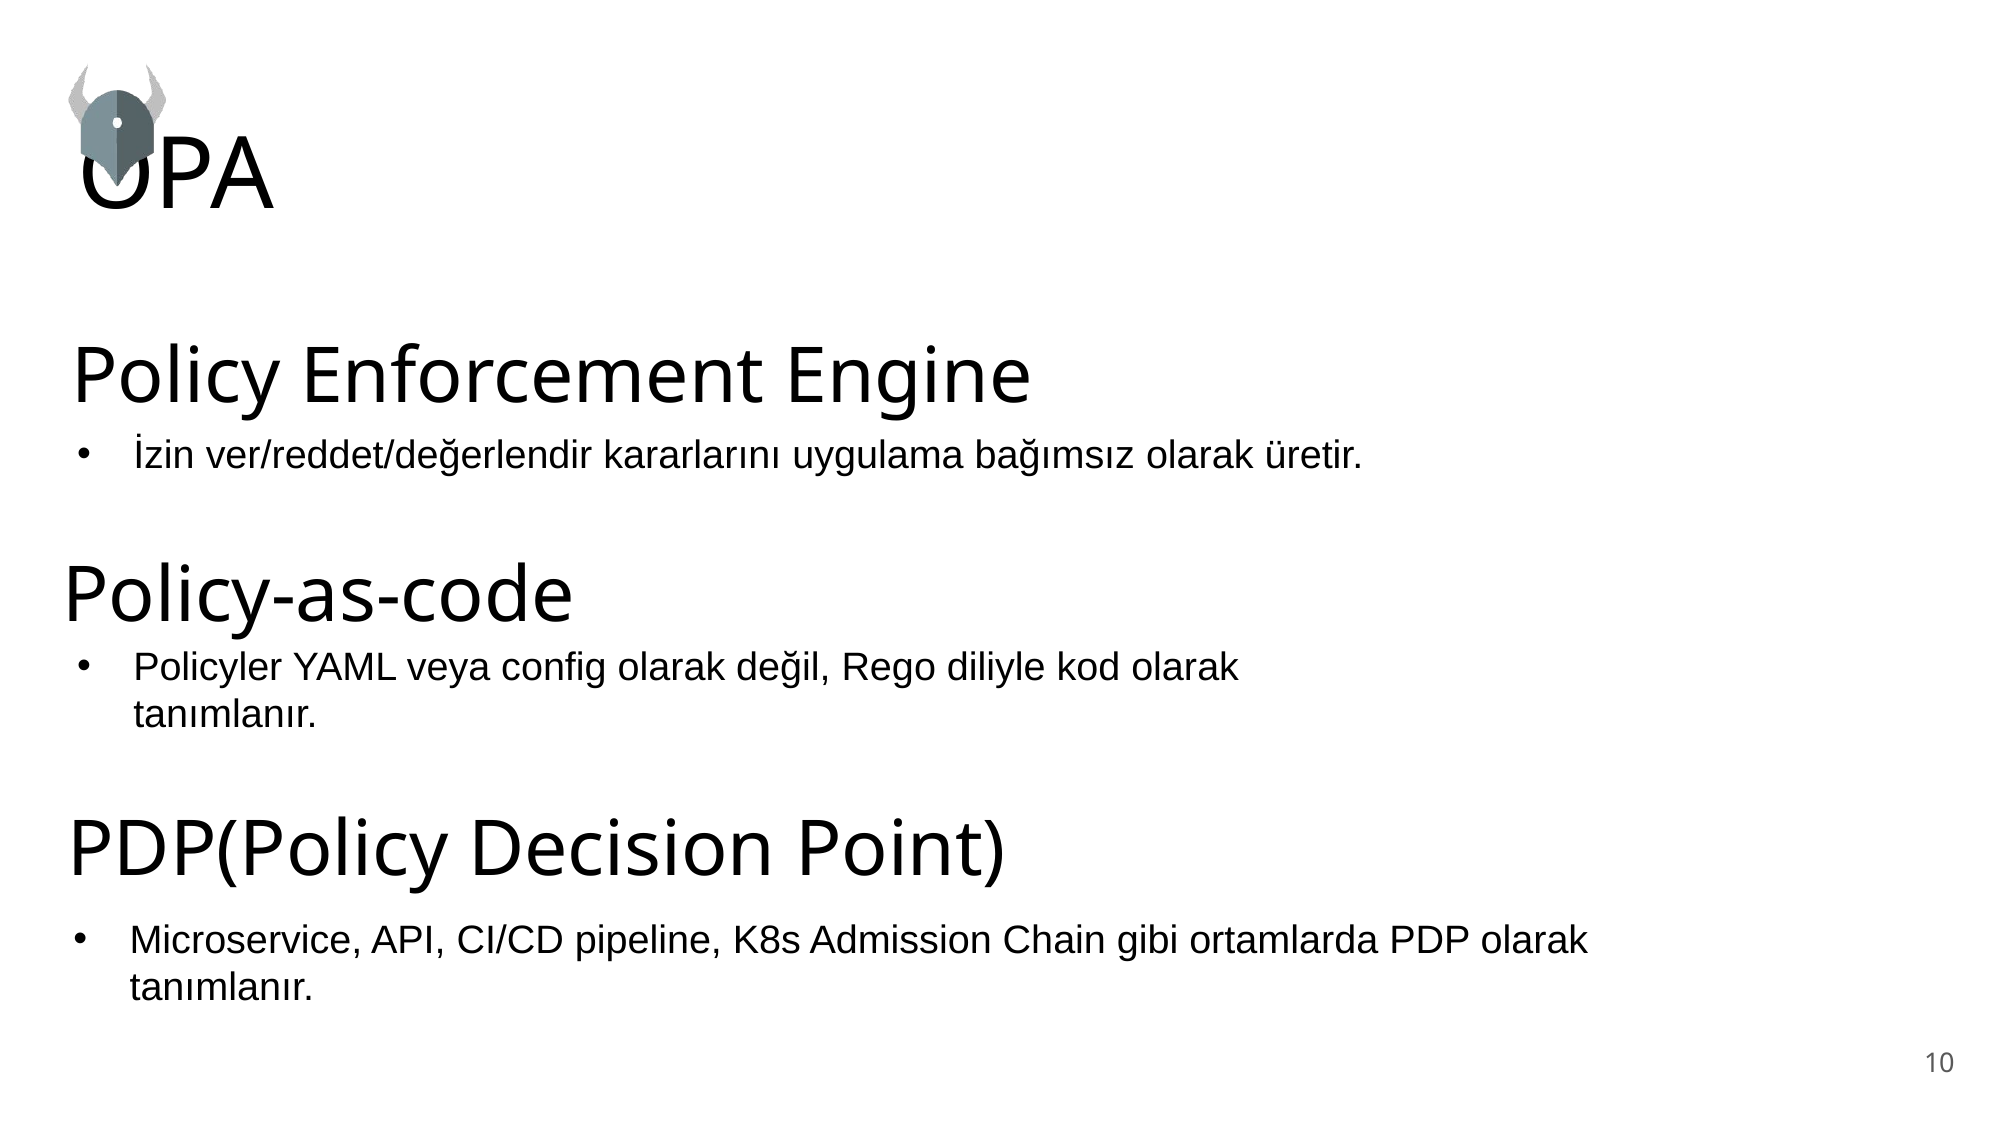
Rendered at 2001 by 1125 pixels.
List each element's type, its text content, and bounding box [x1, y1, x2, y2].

text_box 10 [1922, 1043, 1957, 1078]
text_box Policy-as-code [62, 544, 1962, 638]
text_box İzin ver/reddet/değerlendir kararlarını uygulama bağımsız olarak üretir. [74, 425, 1404, 477]
title Policy Enforcement Engine [71, 324, 1971, 419]
text_box PDP(Policy Decision Point) [67, 797, 1967, 891]
text_box Policyler YAML veya config olarak değil, Rego diliyle kod olarak tanımlanır. [74, 637, 1404, 736]
picture [62, 62, 172, 188]
text_box Microservice, API, CI/CD pipeline, K8s Admission Chain gibi ortamlarda PDP olarak tanımlanır. [71, 910, 1734, 1009]
text_box OPA [75, 106, 1013, 228]
